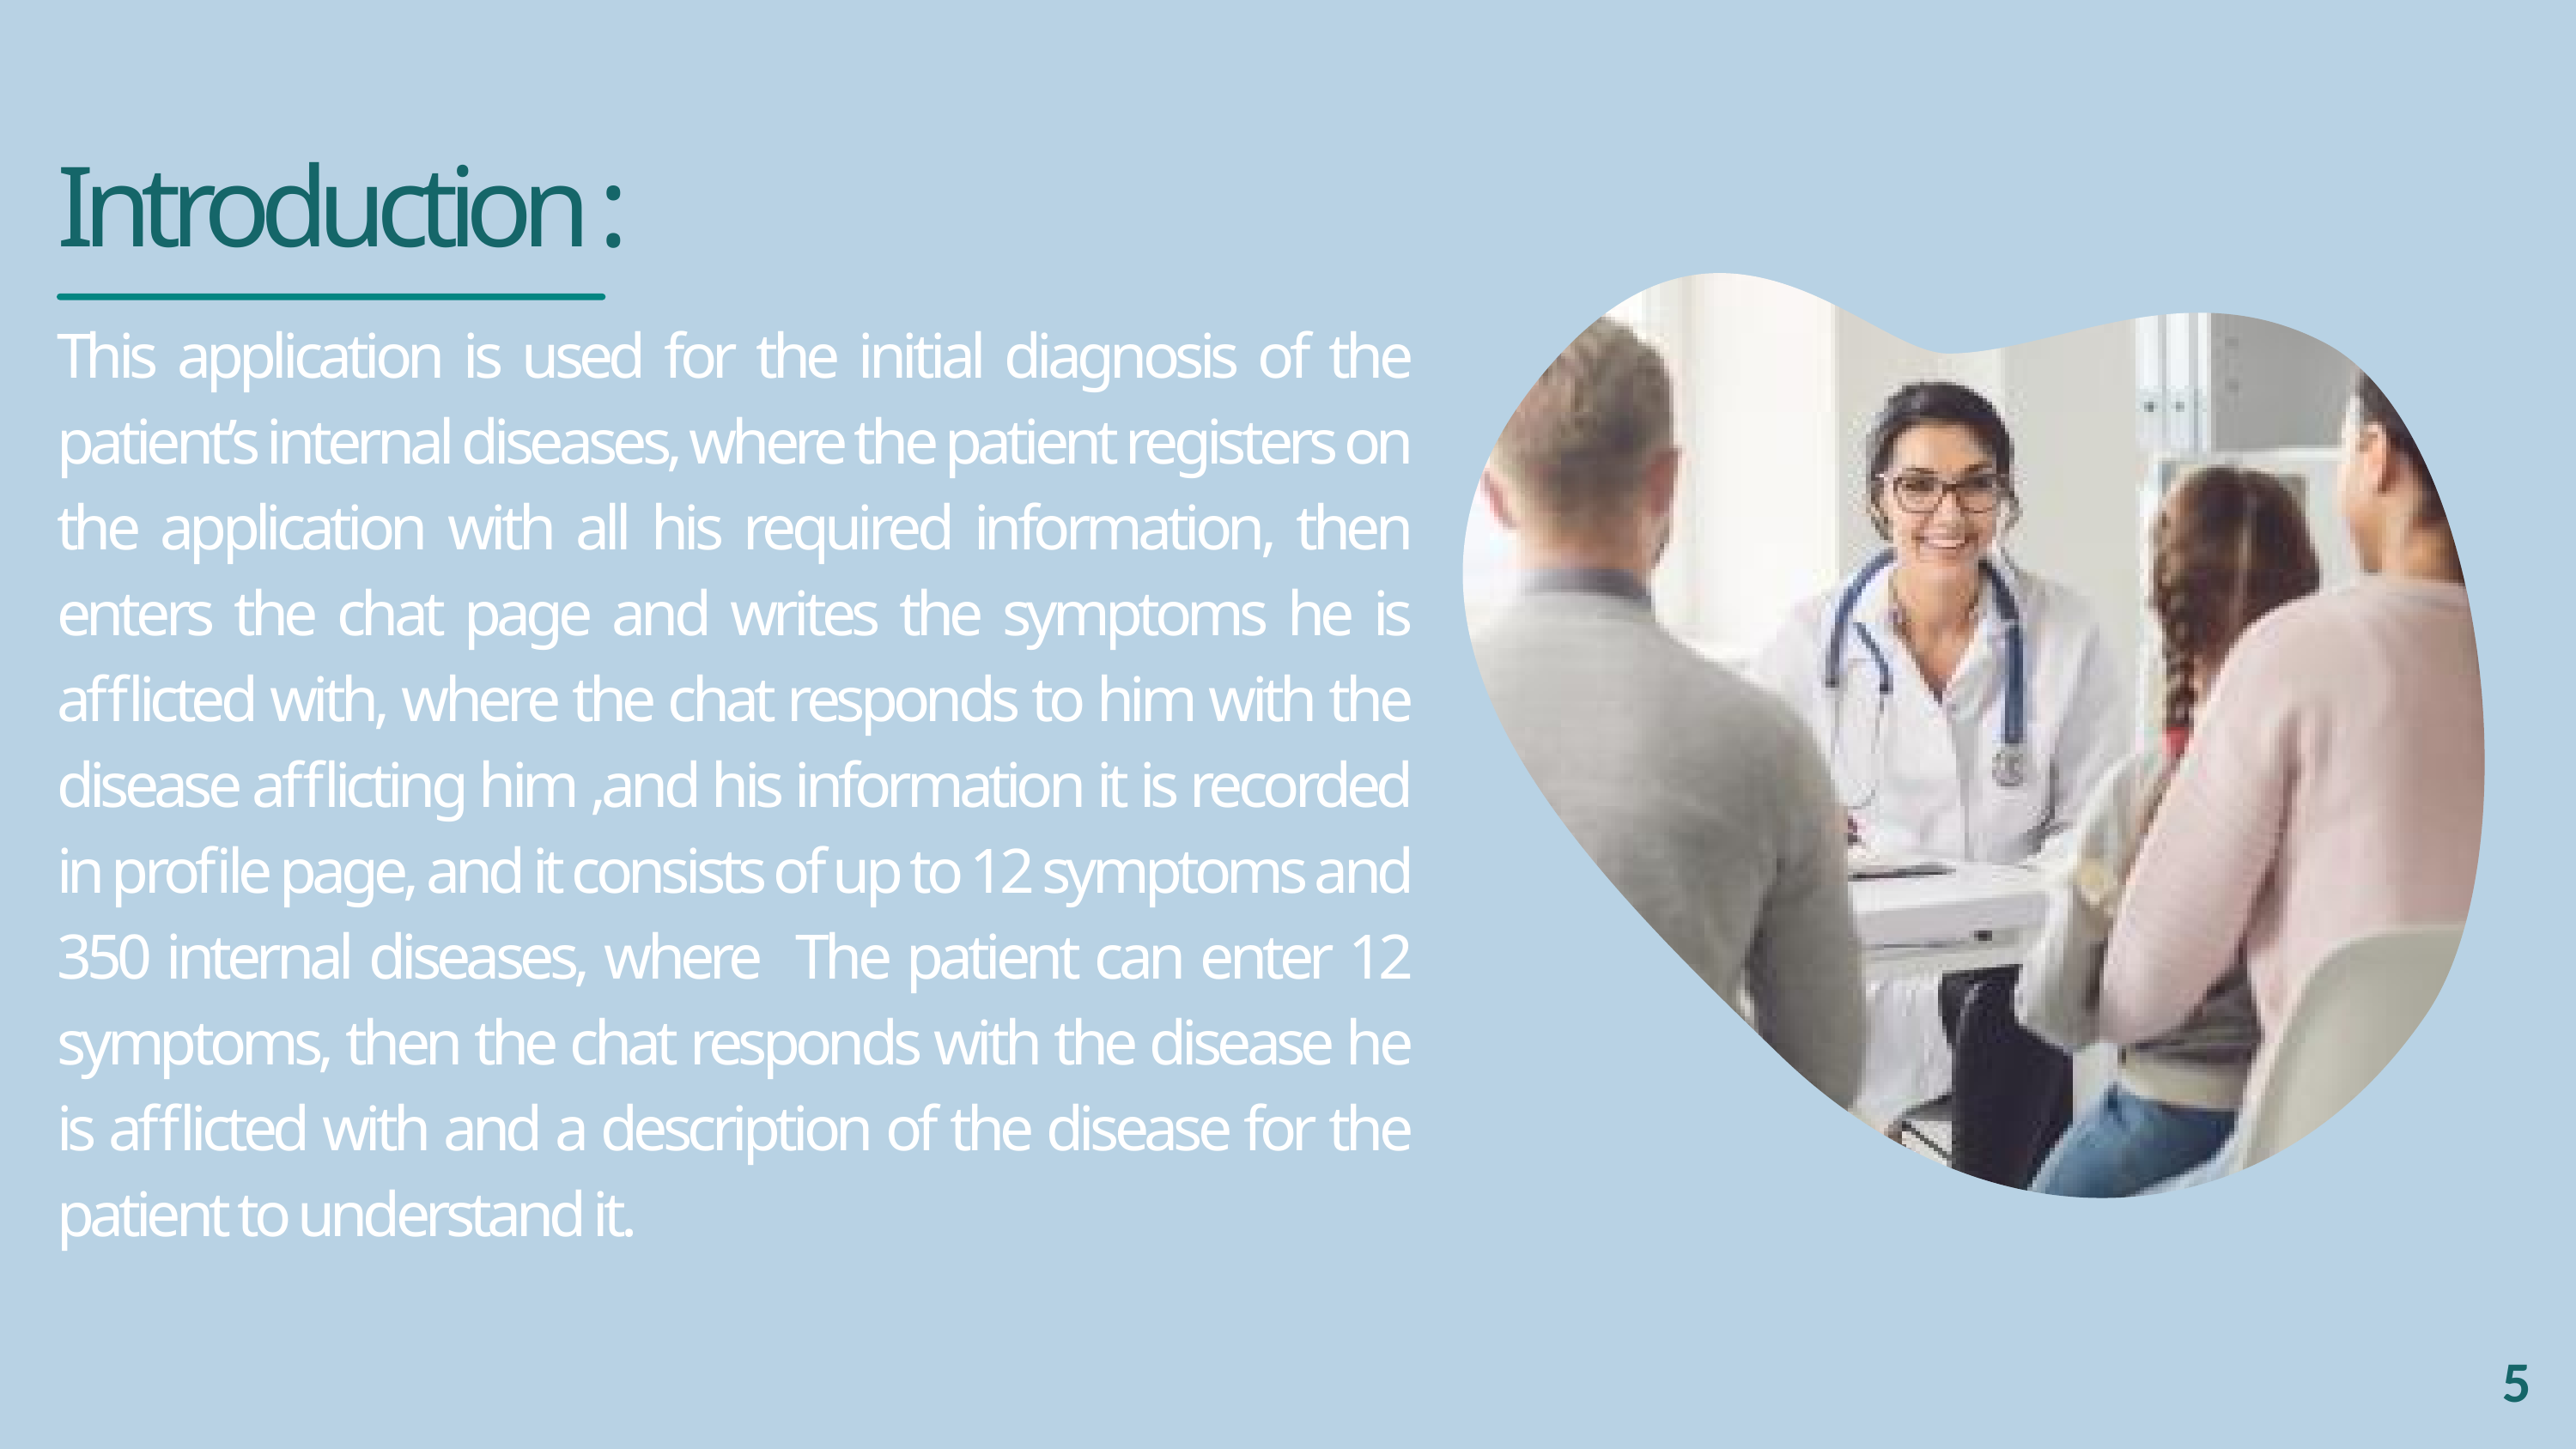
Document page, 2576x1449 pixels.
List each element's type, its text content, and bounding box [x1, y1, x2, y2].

text_box This application is used for the initial diagnosis of the patient’s internal diseases, where the patient registers on the application with all his required information, then enters the chat page and writes the symptoms he is afflicted with, where the chat responds to him with the disease afflicting him ,and his information it is recorded in profile page, and it consists of up to 12 symptoms and 350 internal diseases, where The patient can enter 12 symptoms, then the chat responds with the disease he is afflicted with and a description of the disease for the patient to understand it. [57, 304, 1410, 1249]
text_box Introduction : [57, 161, 661, 270]
slide_number 5 [2426, 1325, 2544, 1434]
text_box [56, 293, 606, 300]
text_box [1462, 272, 2485, 1198]
